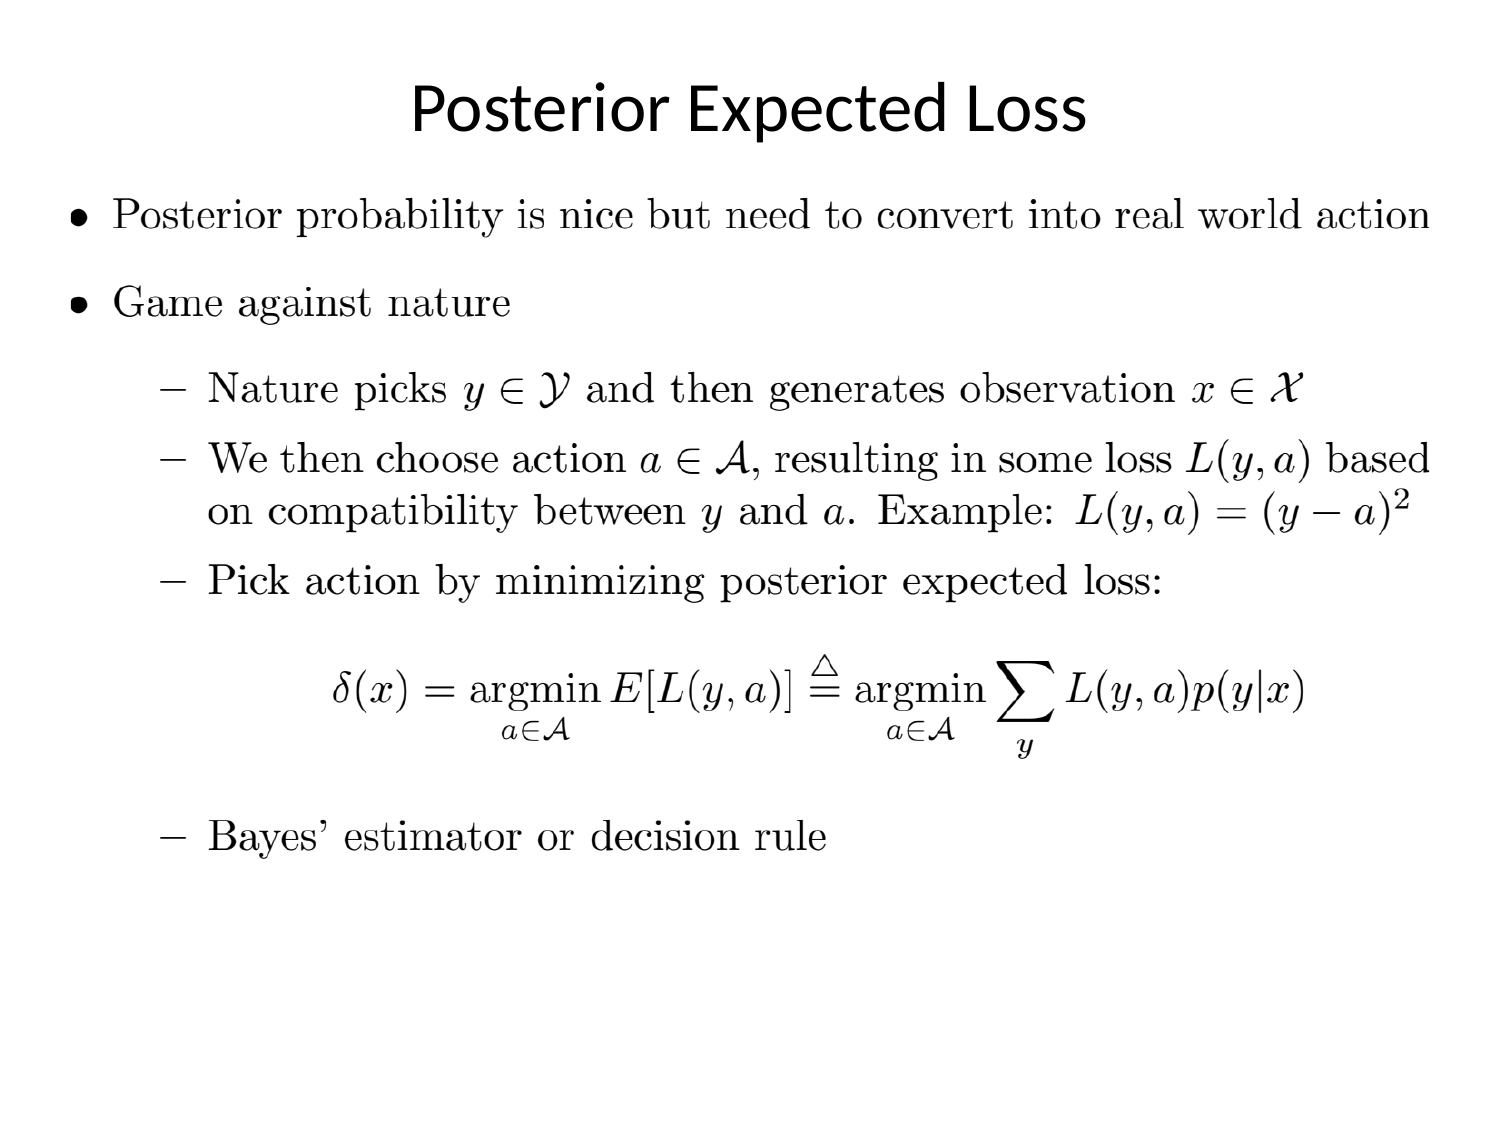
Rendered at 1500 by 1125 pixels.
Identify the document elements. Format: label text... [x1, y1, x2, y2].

picture [70, 196, 1430, 894]
title Posterior Expected Loss [75, 9, 1425, 195]
